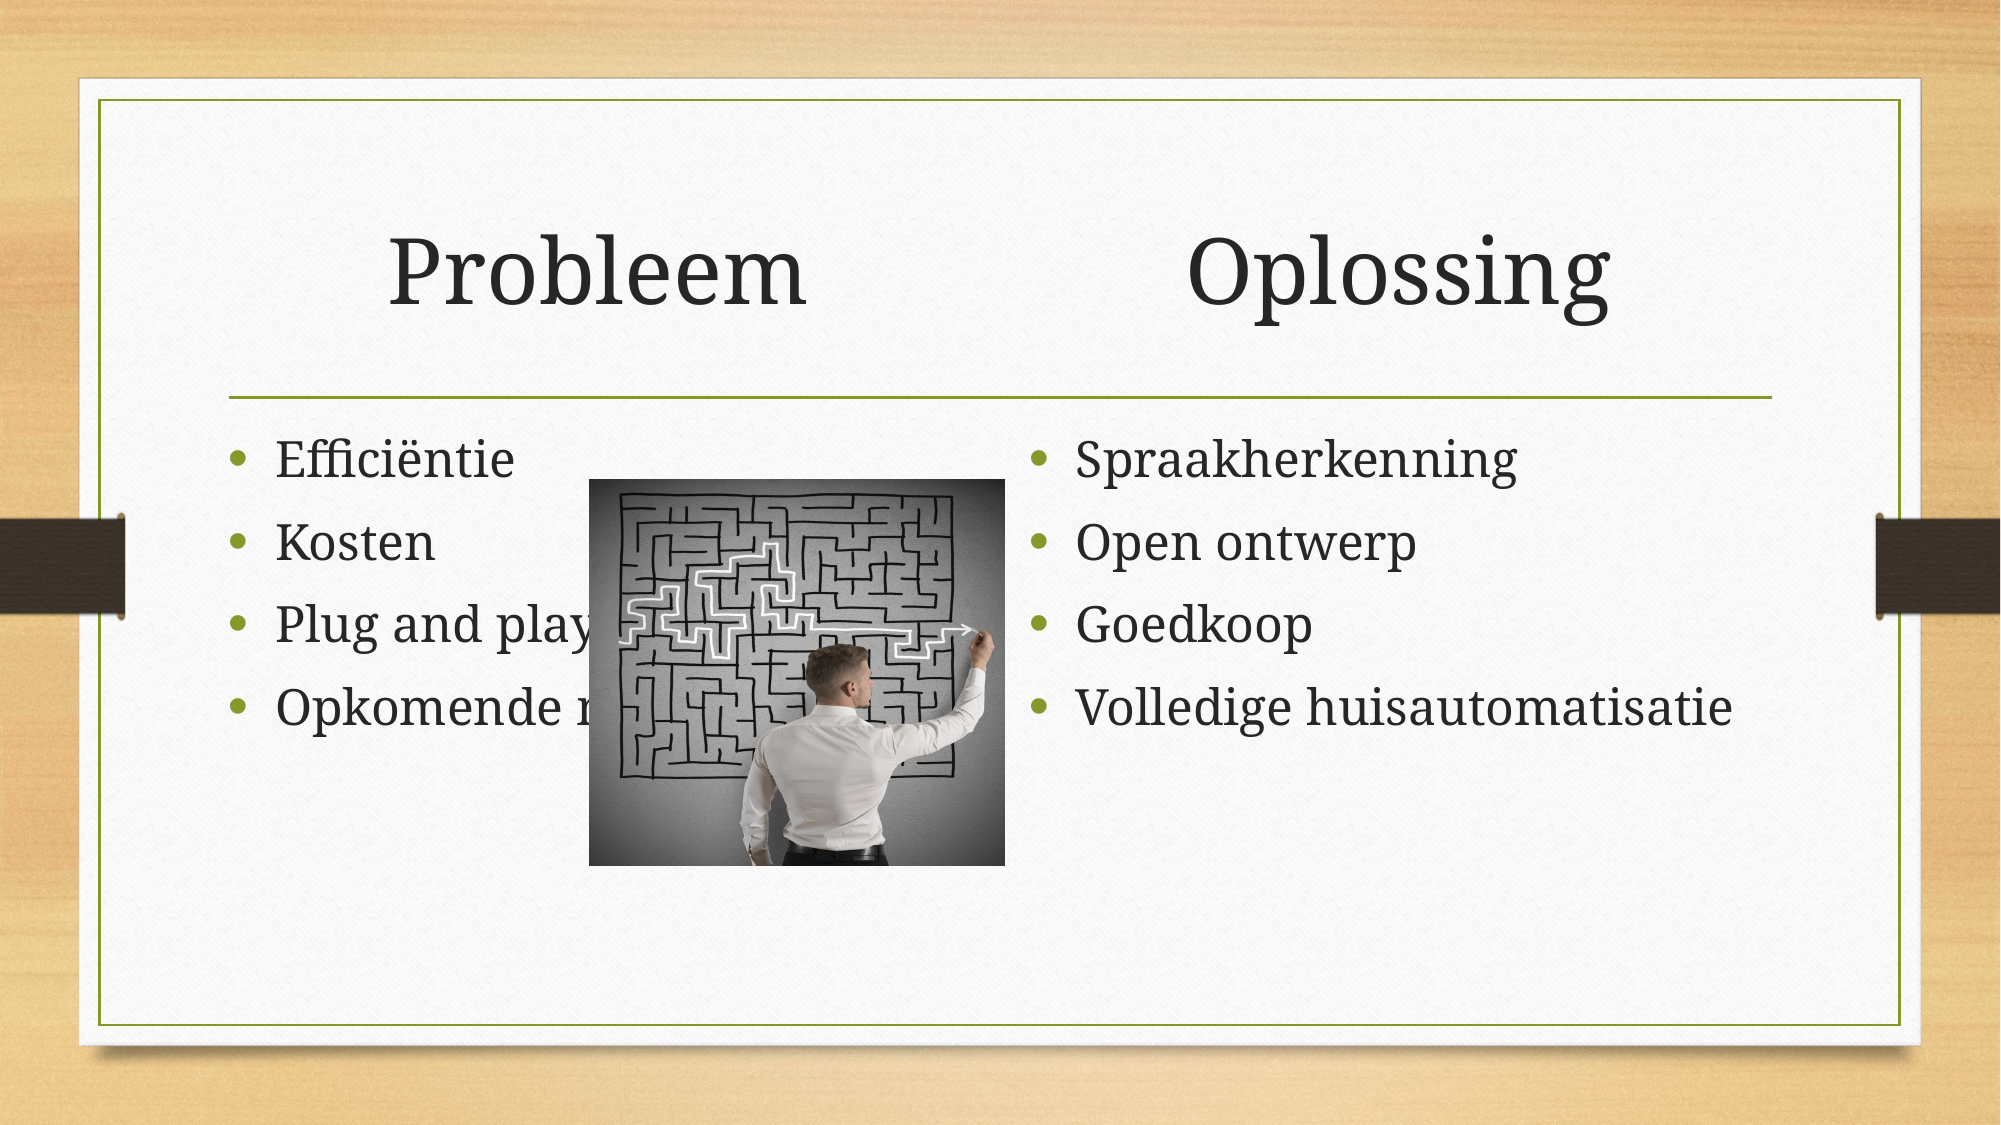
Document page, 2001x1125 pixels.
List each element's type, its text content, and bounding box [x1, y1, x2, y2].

list Efficiëntie Kosten Plug and play Opkomende markt [213, 420, 987, 963]
list Spraakherkenning Open ontwerp Goedkoop Volledige huisautomatisatie [1013, 420, 1788, 963]
picture [0, 0, 2001, 1125]
title Probleem Oplossing [212, 161, 1788, 375]
